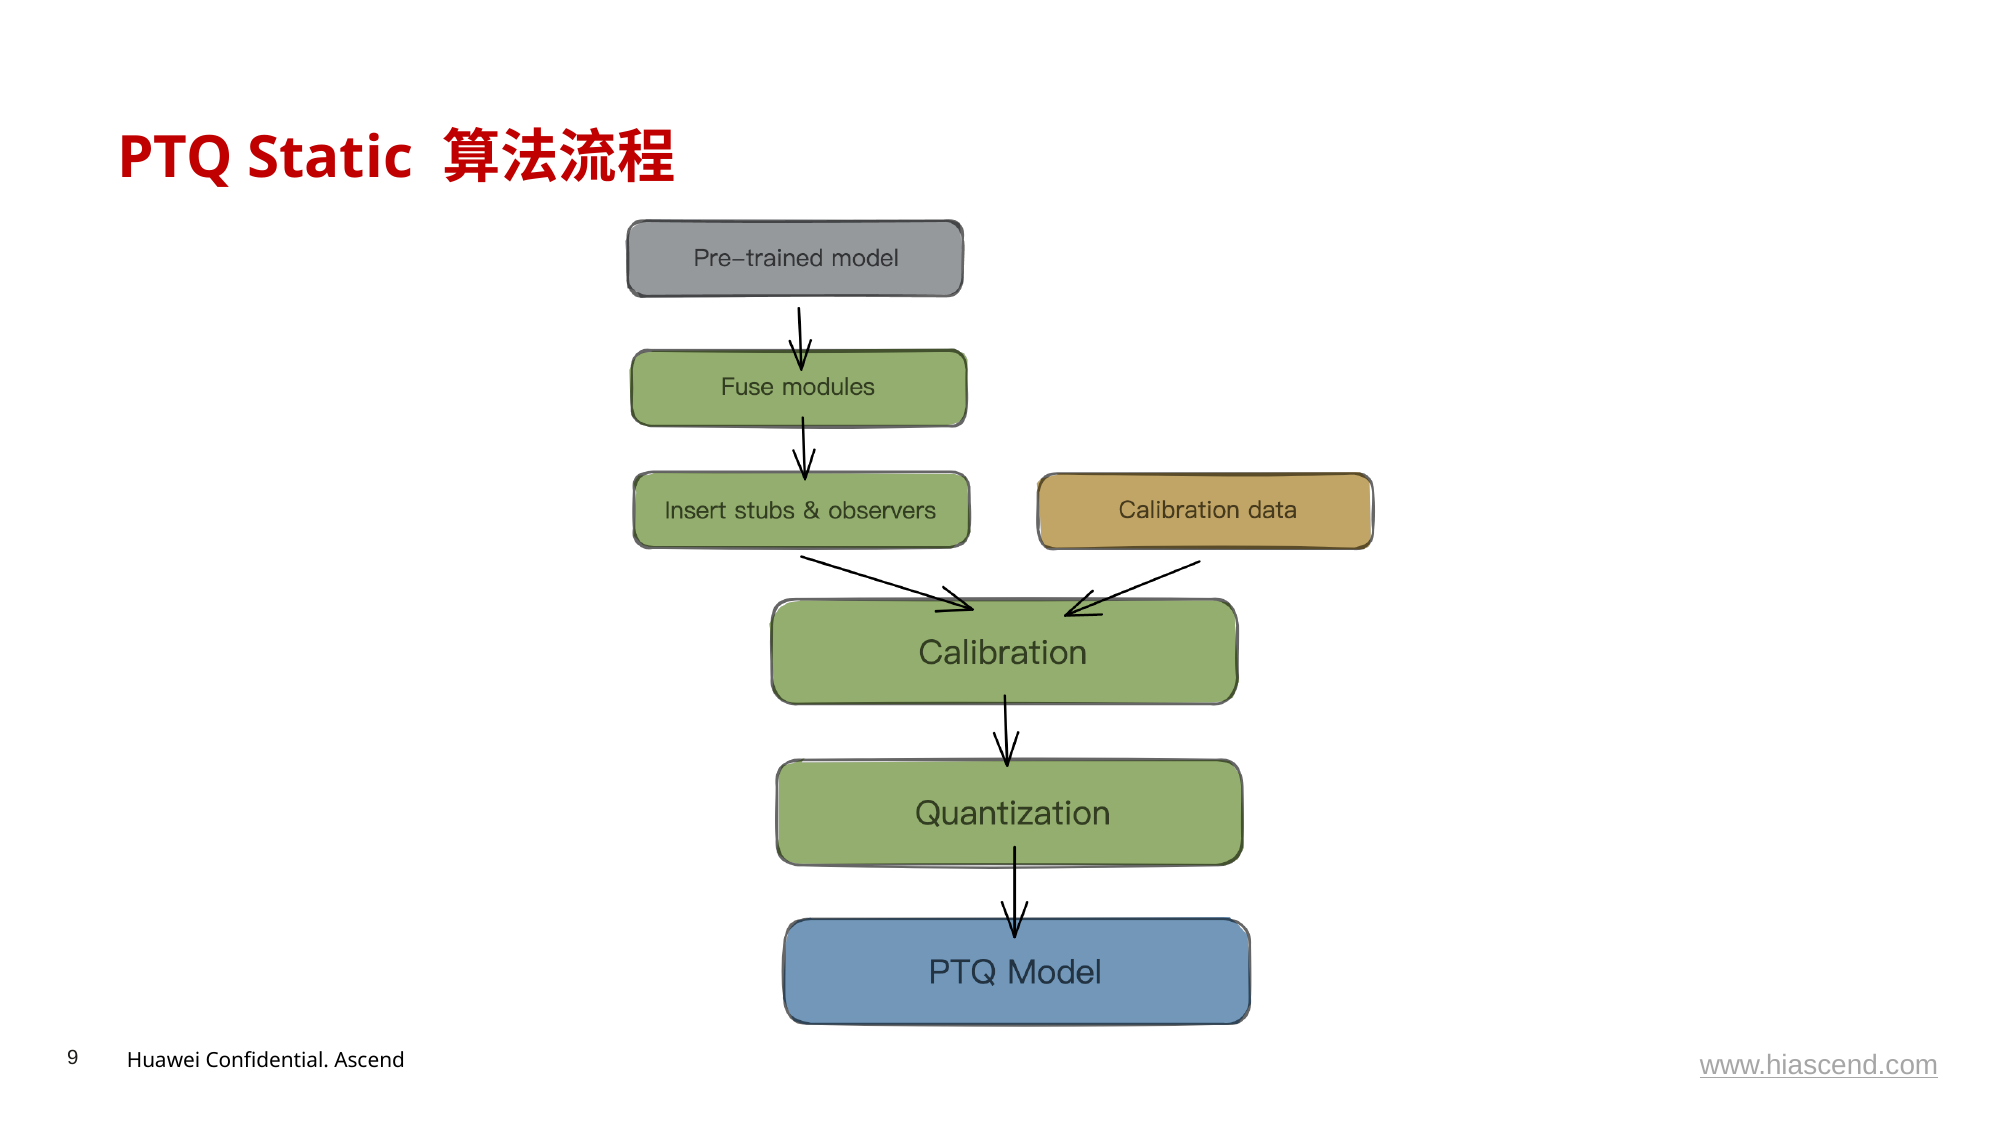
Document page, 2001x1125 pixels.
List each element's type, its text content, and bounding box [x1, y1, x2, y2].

title PTQ Static 算法流程 [102, 111, 1901, 209]
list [615, 208, 1386, 1036]
